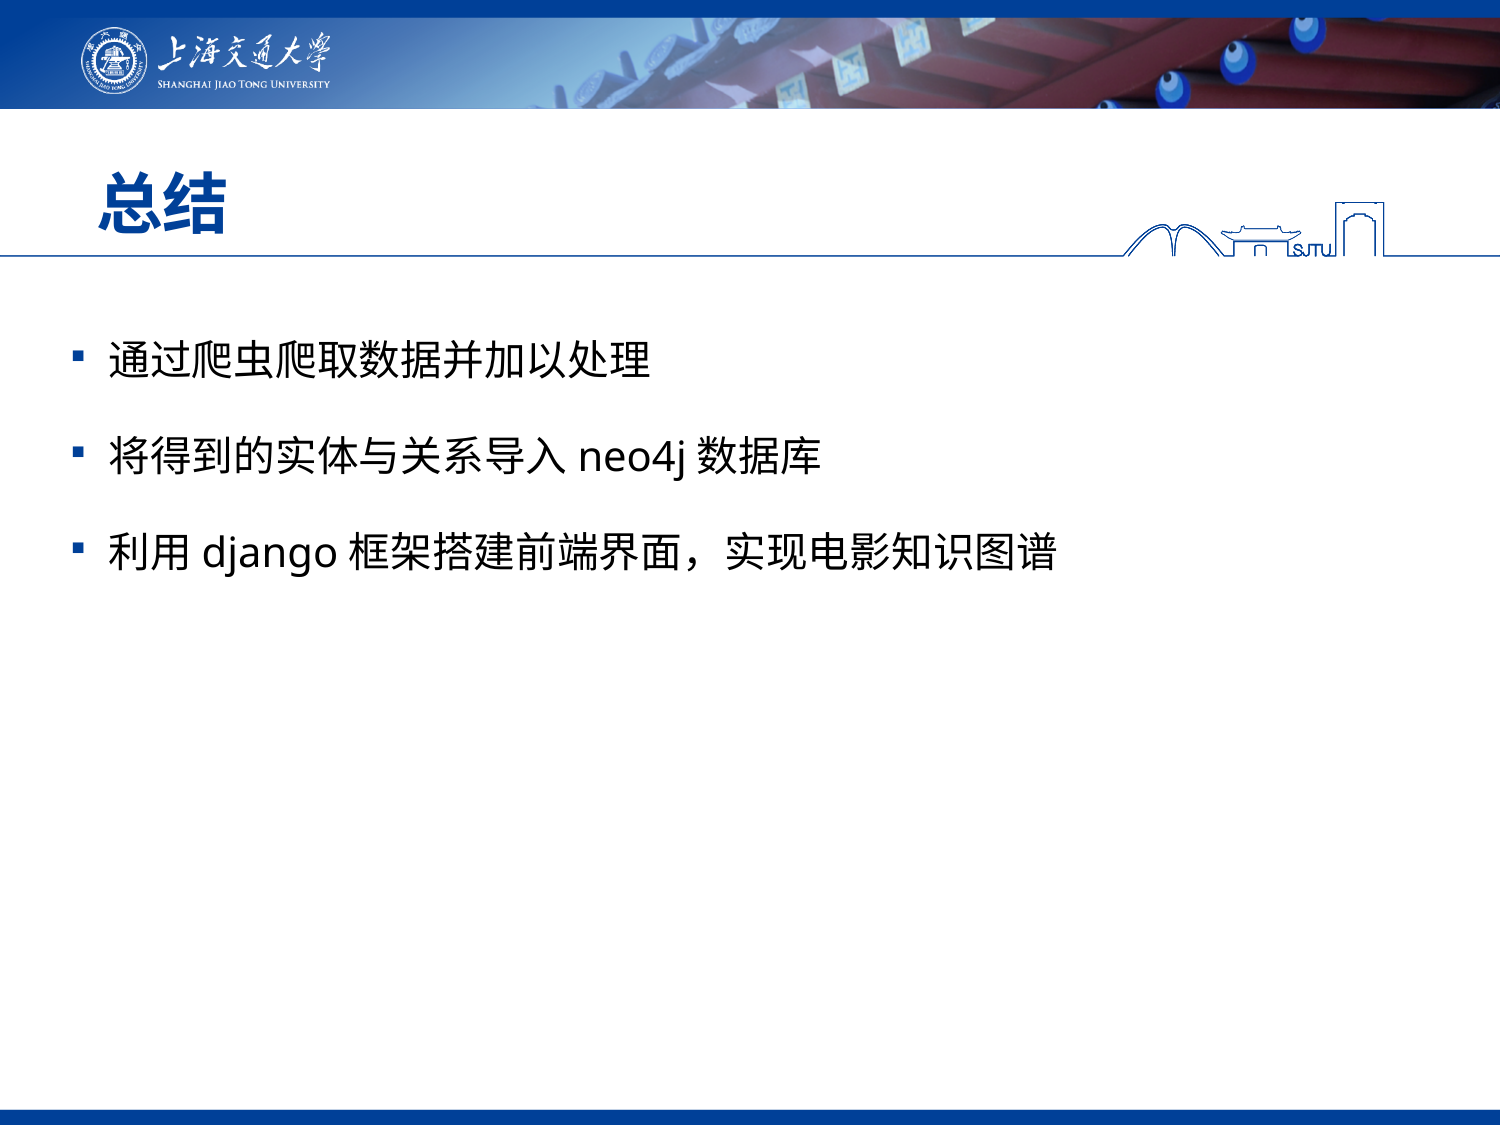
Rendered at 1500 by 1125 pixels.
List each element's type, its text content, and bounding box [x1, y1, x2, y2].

title 总结 [81, 159, 1455, 254]
picture [0, 18, 1500, 109]
text_box 通过爬虫爬取数据并加以处理 将得到的实体与关系导入neo4j数据库 利用django框架搭建前端界面，实现电影知识图谱 [55, 301, 1500, 1045]
